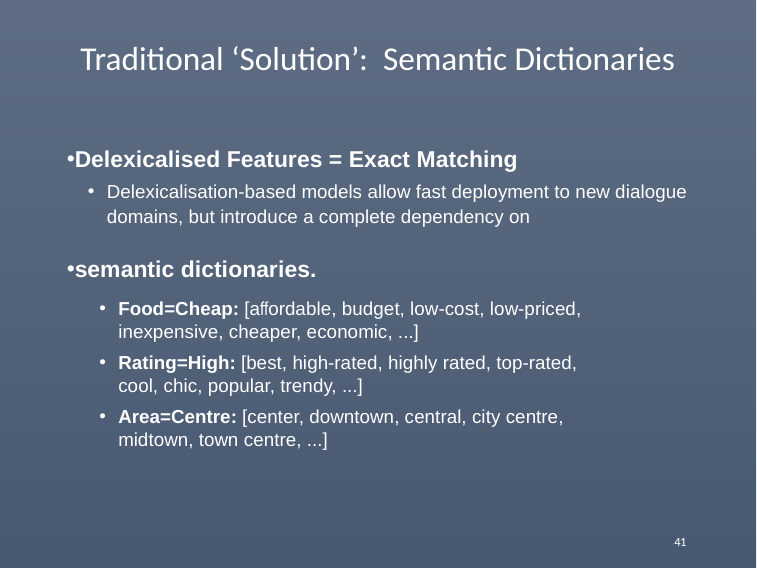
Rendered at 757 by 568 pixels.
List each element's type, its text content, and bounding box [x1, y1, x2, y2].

slide_number 41 [534, 526, 705, 557]
title Traditional ‘Solution’: Semantic Dictionaries [51, 9, 705, 96]
list Delexicalised Features = Exact Matching Delexicalisation-based models allow fast deployment to new dialogue domains, but introduce a complete dependency on semantic dictionaries. Food=Cheap: [affordable, budget, low-cost, low-priced, inexpensive, cheaper, economic, ...] Rating=High: [best, high-rated, highly rated, top-rated, cool, chic, popular, trendy, ...] Area=Centre: [center, downtown, central, city centre, midtown, town centre, ...] [51, 96, 705, 522]
